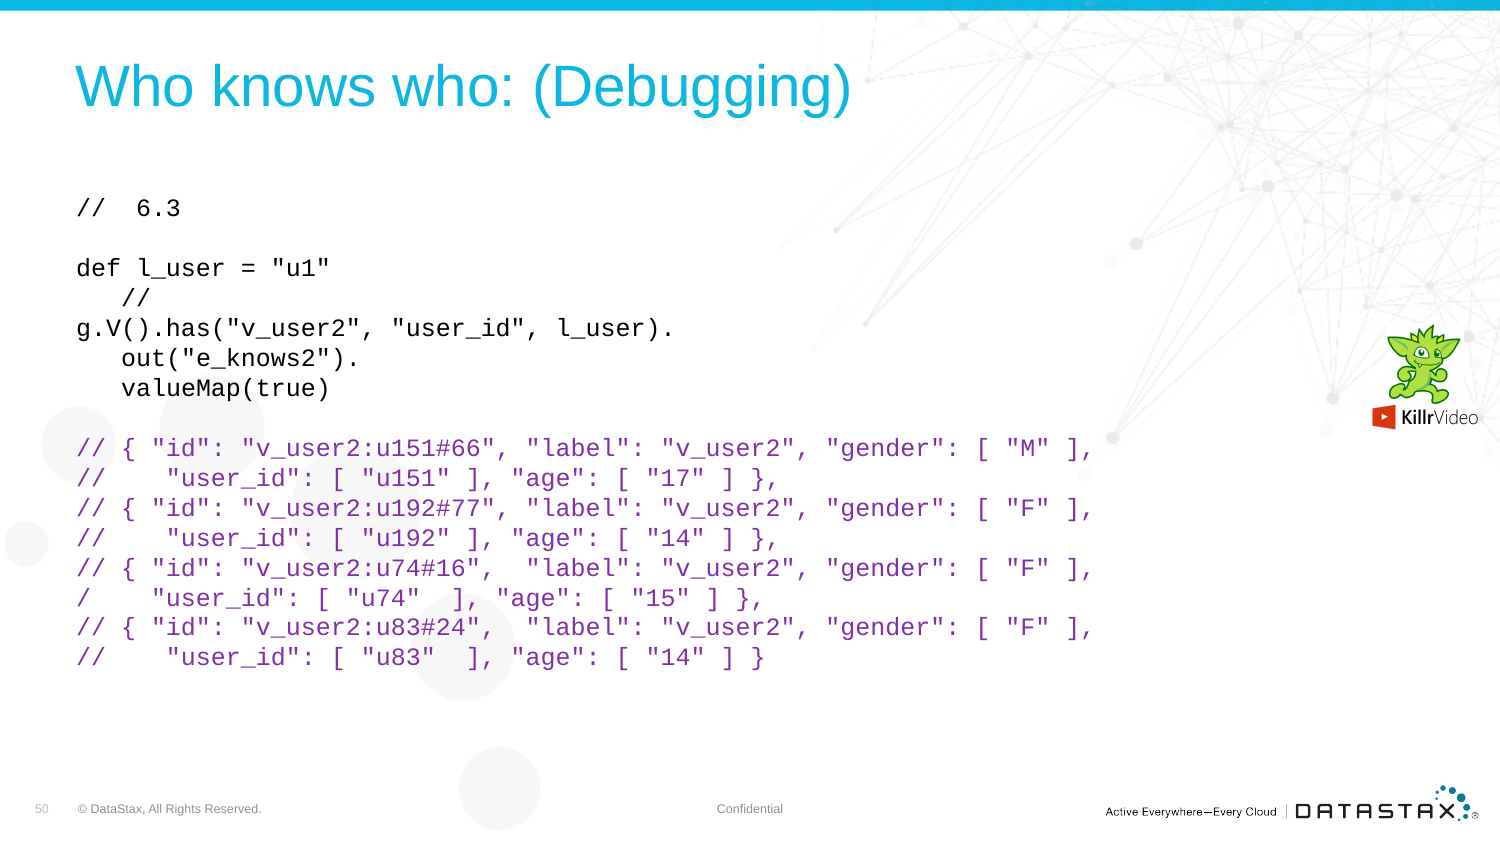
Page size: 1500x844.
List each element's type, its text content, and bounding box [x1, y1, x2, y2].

footer Confidential [496, 785, 1004, 831]
title Who knows who: (Debugging) [75, 44, 1425, 135]
picture [1085, 764, 1499, 844]
list // 6.3 def l_user = "u1" // g.V().has("v_user2", "user_id", l_user). out("e_knows2"). valueMap(true) // { "id": "v_user2:u151#66", "label": "v_user2", "gender": [ "M" ], // "user_id": [ "u151" ], "age": [ "17" ] }, // { "id": "v_user2:u192#77", "label": "v_user2", "gender": [ "F" ], // "user_id": [ "u192" ], "age": [ "14" ] }, // { "id": "v_user2:u74#16", "label": "v_user2", "gender": [ "F" ], / "user_id": [ "u74" ], "age": [ "15" ] }, // { "id": "v_user2:u83#24", "label": "v_user2", "gender": [ "F" ], // "user_id": [ "u83" ], "age": [ "14" ] } [75, 184, 1425, 755]
picture [1371, 323, 1478, 430]
slide_number 50 [13, 785, 64, 831]
slide_number © DataStax, All Rights Reserved. [77, 785, 416, 831]
picture [1085, 2, 1094, 8]
